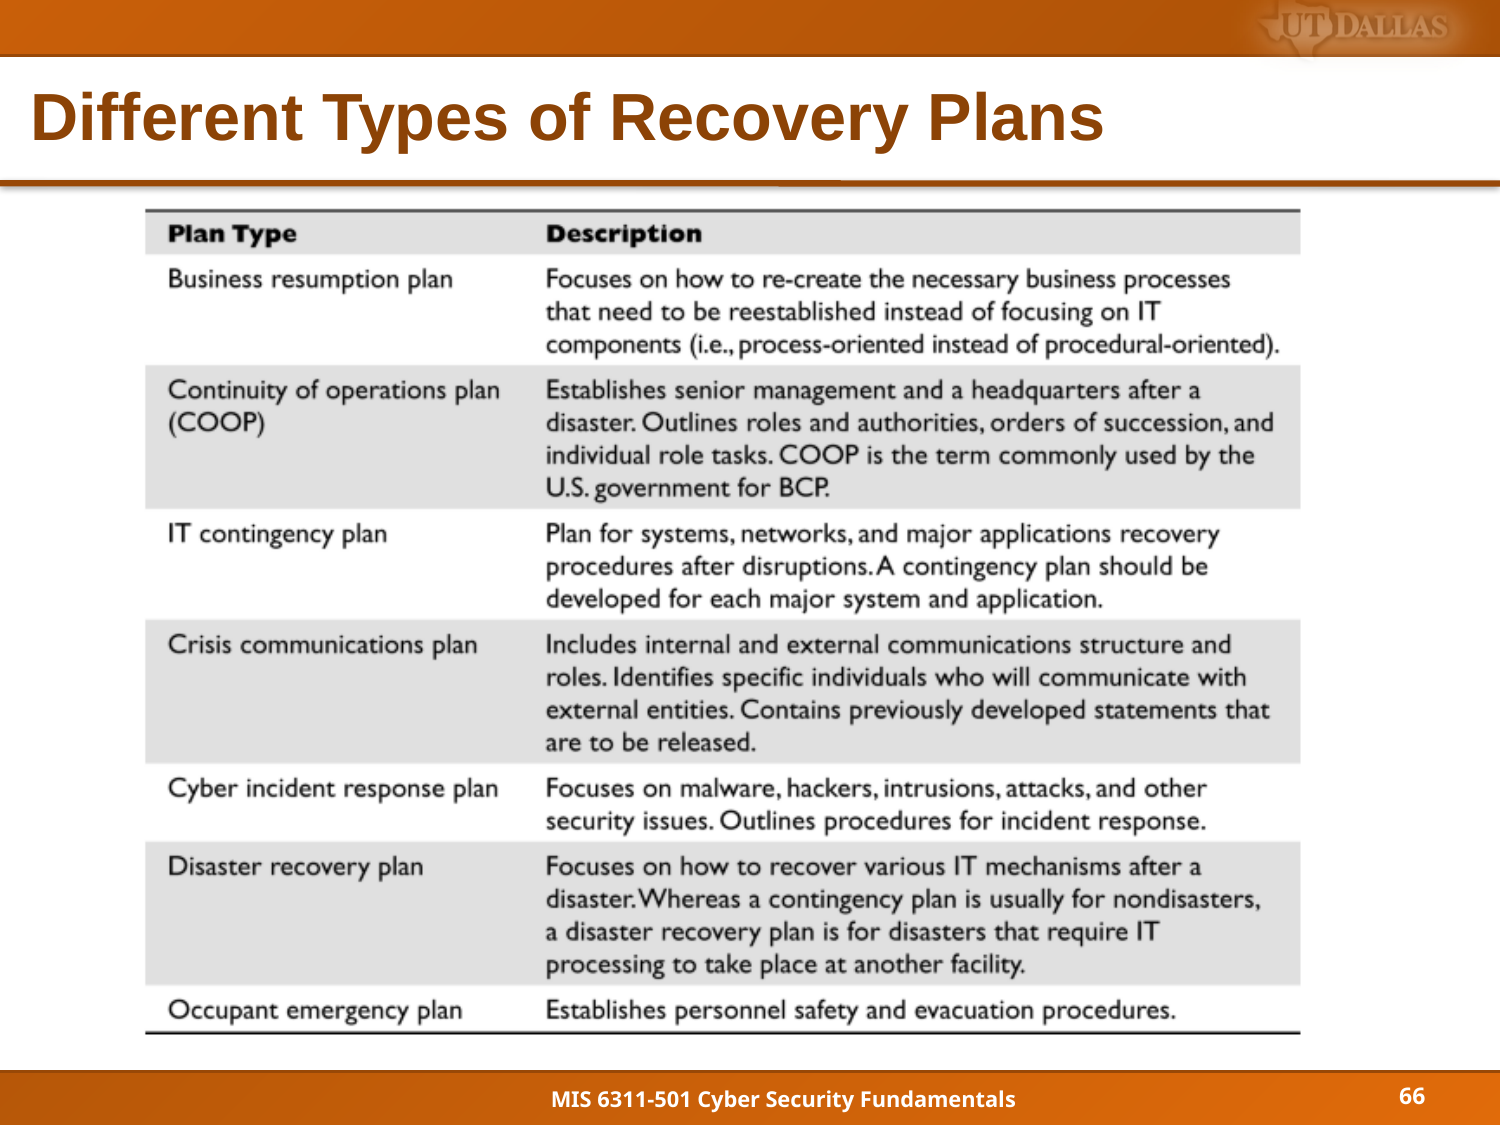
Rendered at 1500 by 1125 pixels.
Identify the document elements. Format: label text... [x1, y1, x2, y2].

slide_number 66 [1350, 1076, 1475, 1120]
picture [137, 199, 1313, 1040]
title Different Types of Recovery Plans [0, 62, 1500, 176]
picture [1218, 0, 1500, 62]
